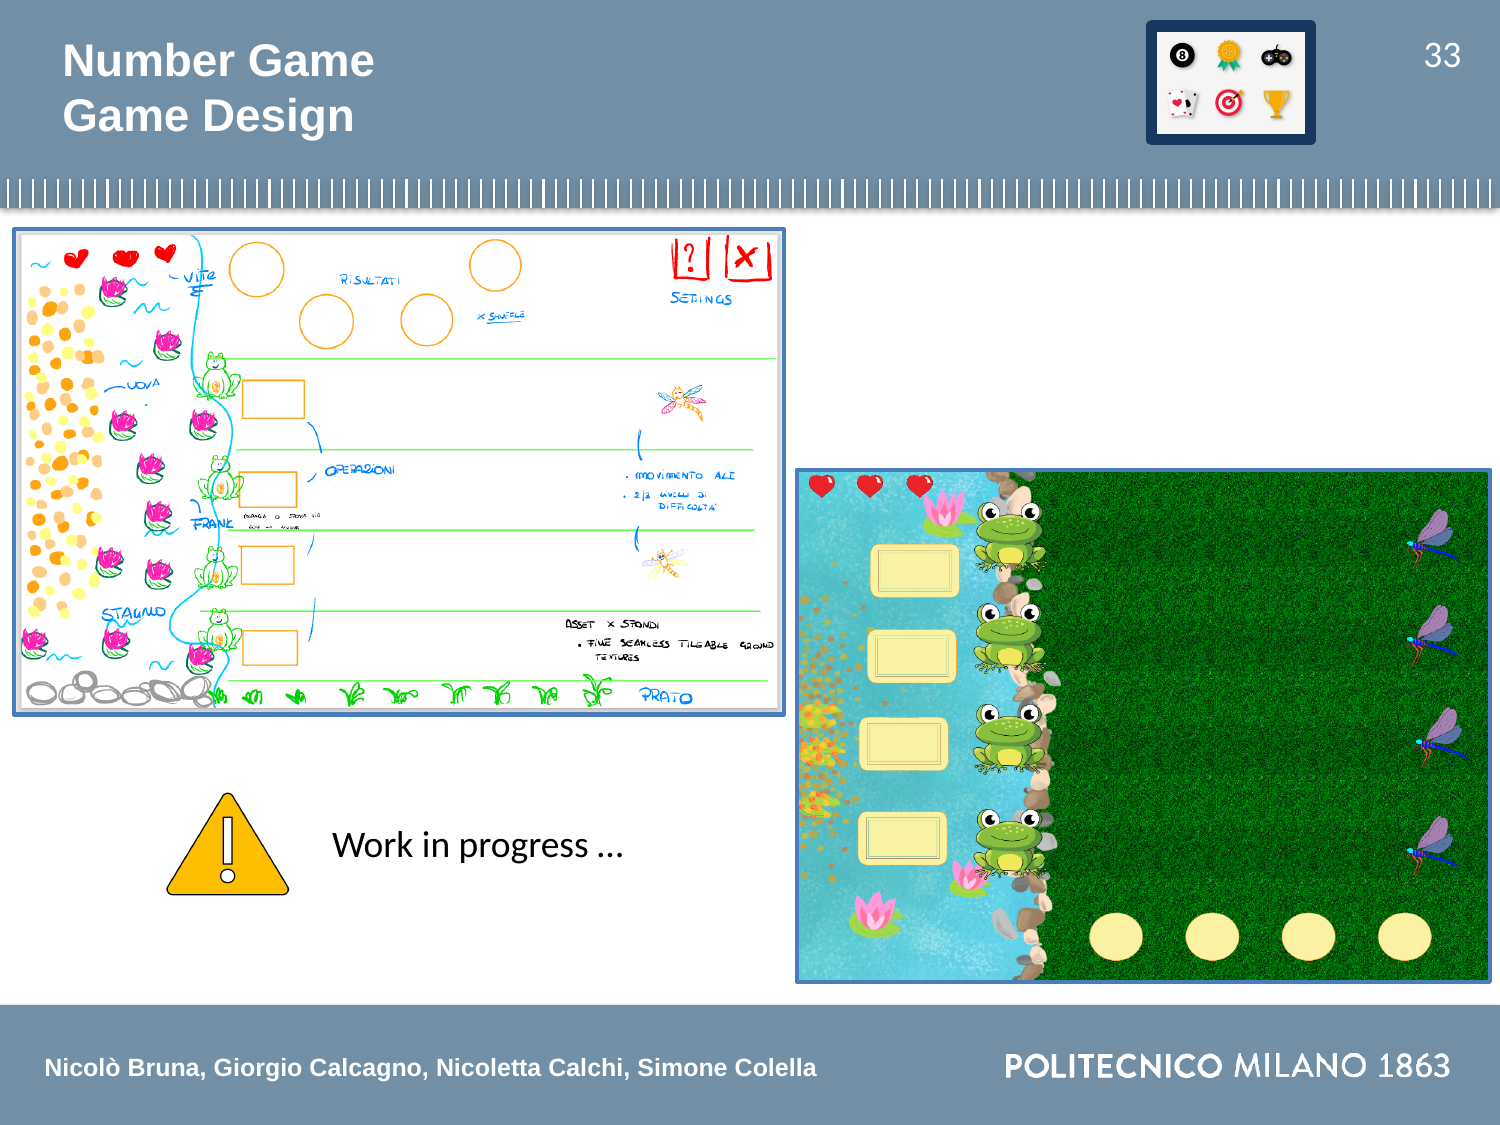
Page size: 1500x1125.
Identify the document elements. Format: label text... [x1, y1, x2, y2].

picture [15, 231, 782, 713]
picture [1157, 31, 1305, 135]
title Number Game Game Design [47, 22, 1455, 161]
picture [798, 471, 1488, 980]
text_box 33 [1408, 22, 1497, 83]
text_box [160, 780, 642, 908]
picture [999, 1041, 1456, 1089]
